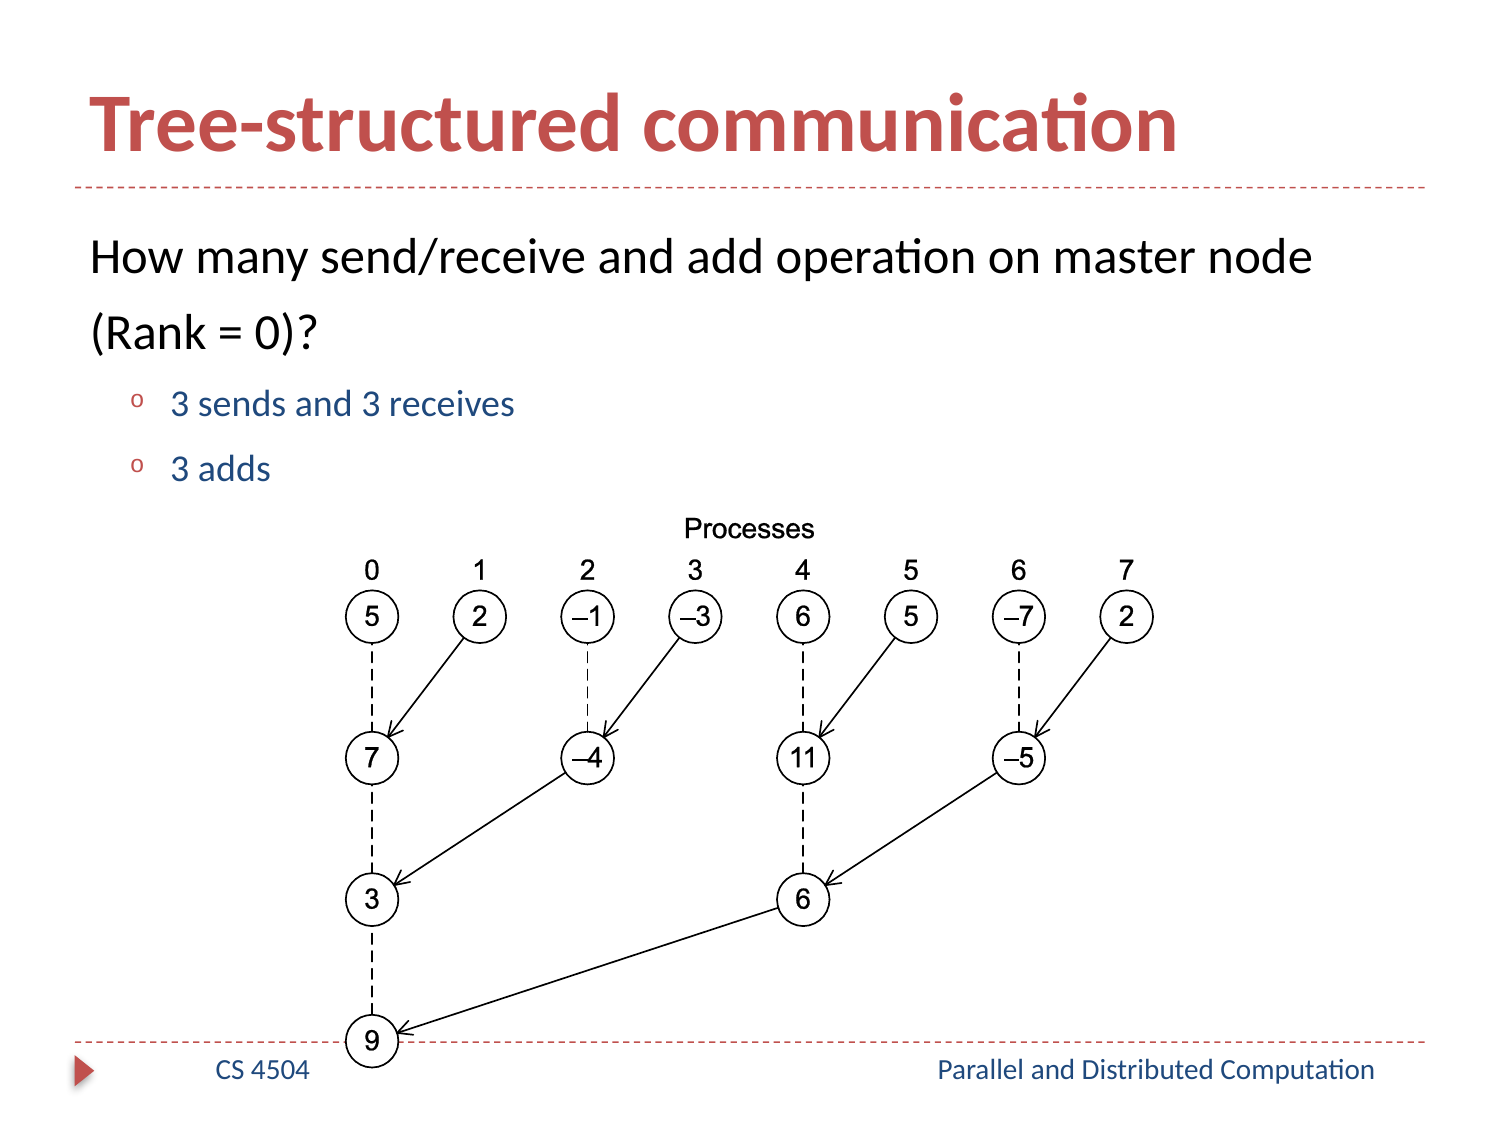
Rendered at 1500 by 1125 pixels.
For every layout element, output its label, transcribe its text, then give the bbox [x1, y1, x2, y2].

list How many send/receive and add operation on master node (Rank = 0)? 3 sends and 3 receives 3 adds [75, 200, 1425, 500]
title Tree-structured communication [75, 12, 1425, 175]
picture [344, 512, 1156, 1069]
slide_number CS 4504 [100, 1042, 426, 1103]
slide_number Parallel and Distributed Computation [887, 1042, 1426, 1103]
